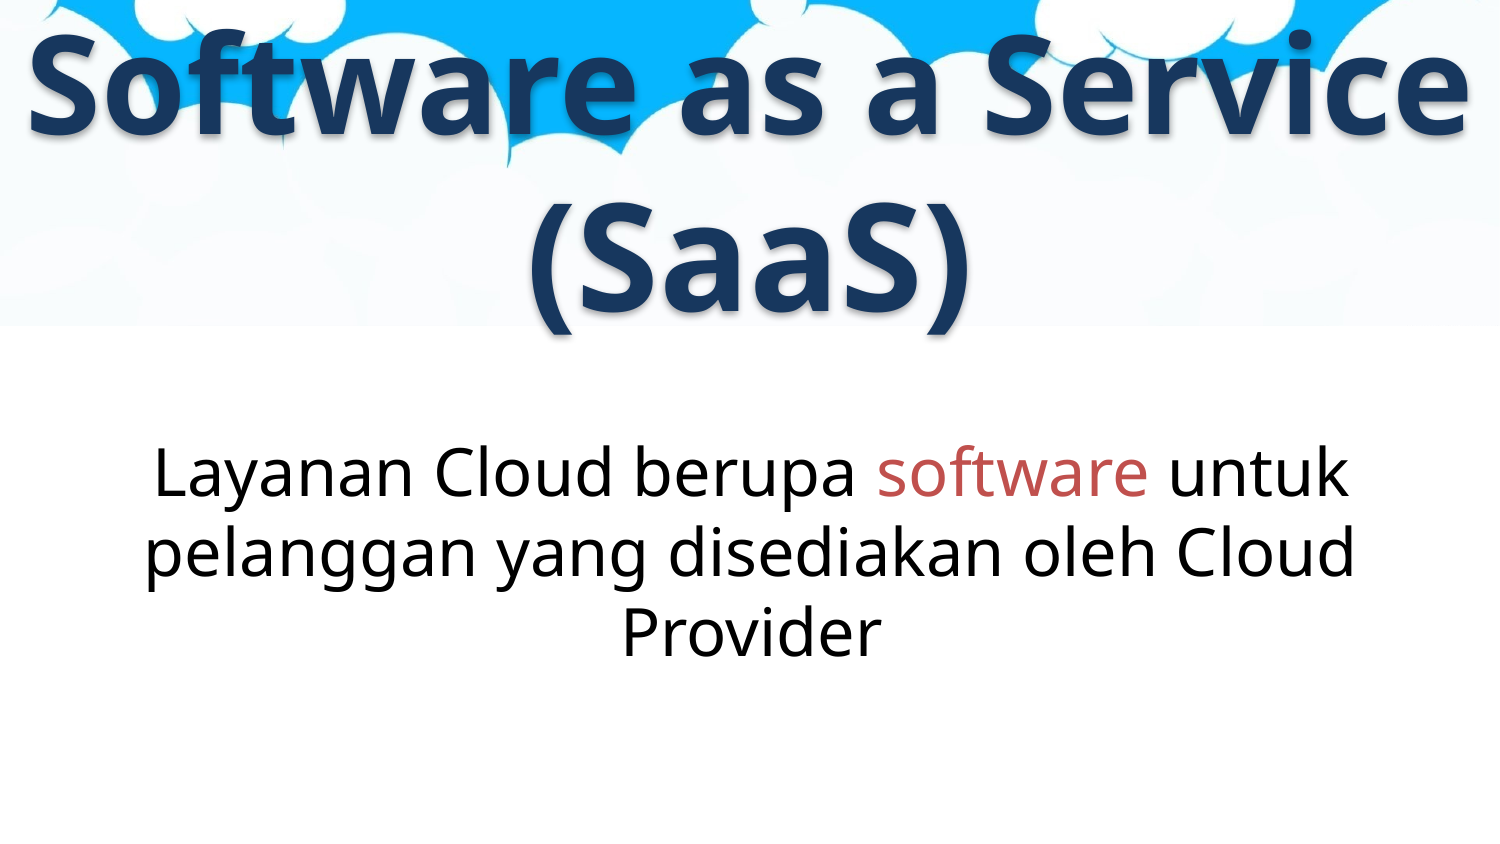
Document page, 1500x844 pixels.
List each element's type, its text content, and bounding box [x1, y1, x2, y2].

picture [0, 0, 1500, 326]
picture [1290, 31, 1310, 49]
picture [566, 59, 633, 134]
list Layanan Cloud berupa software untuk pelanggan yang disediakan oleh Cloud Provider [76, 421, 1427, 777]
